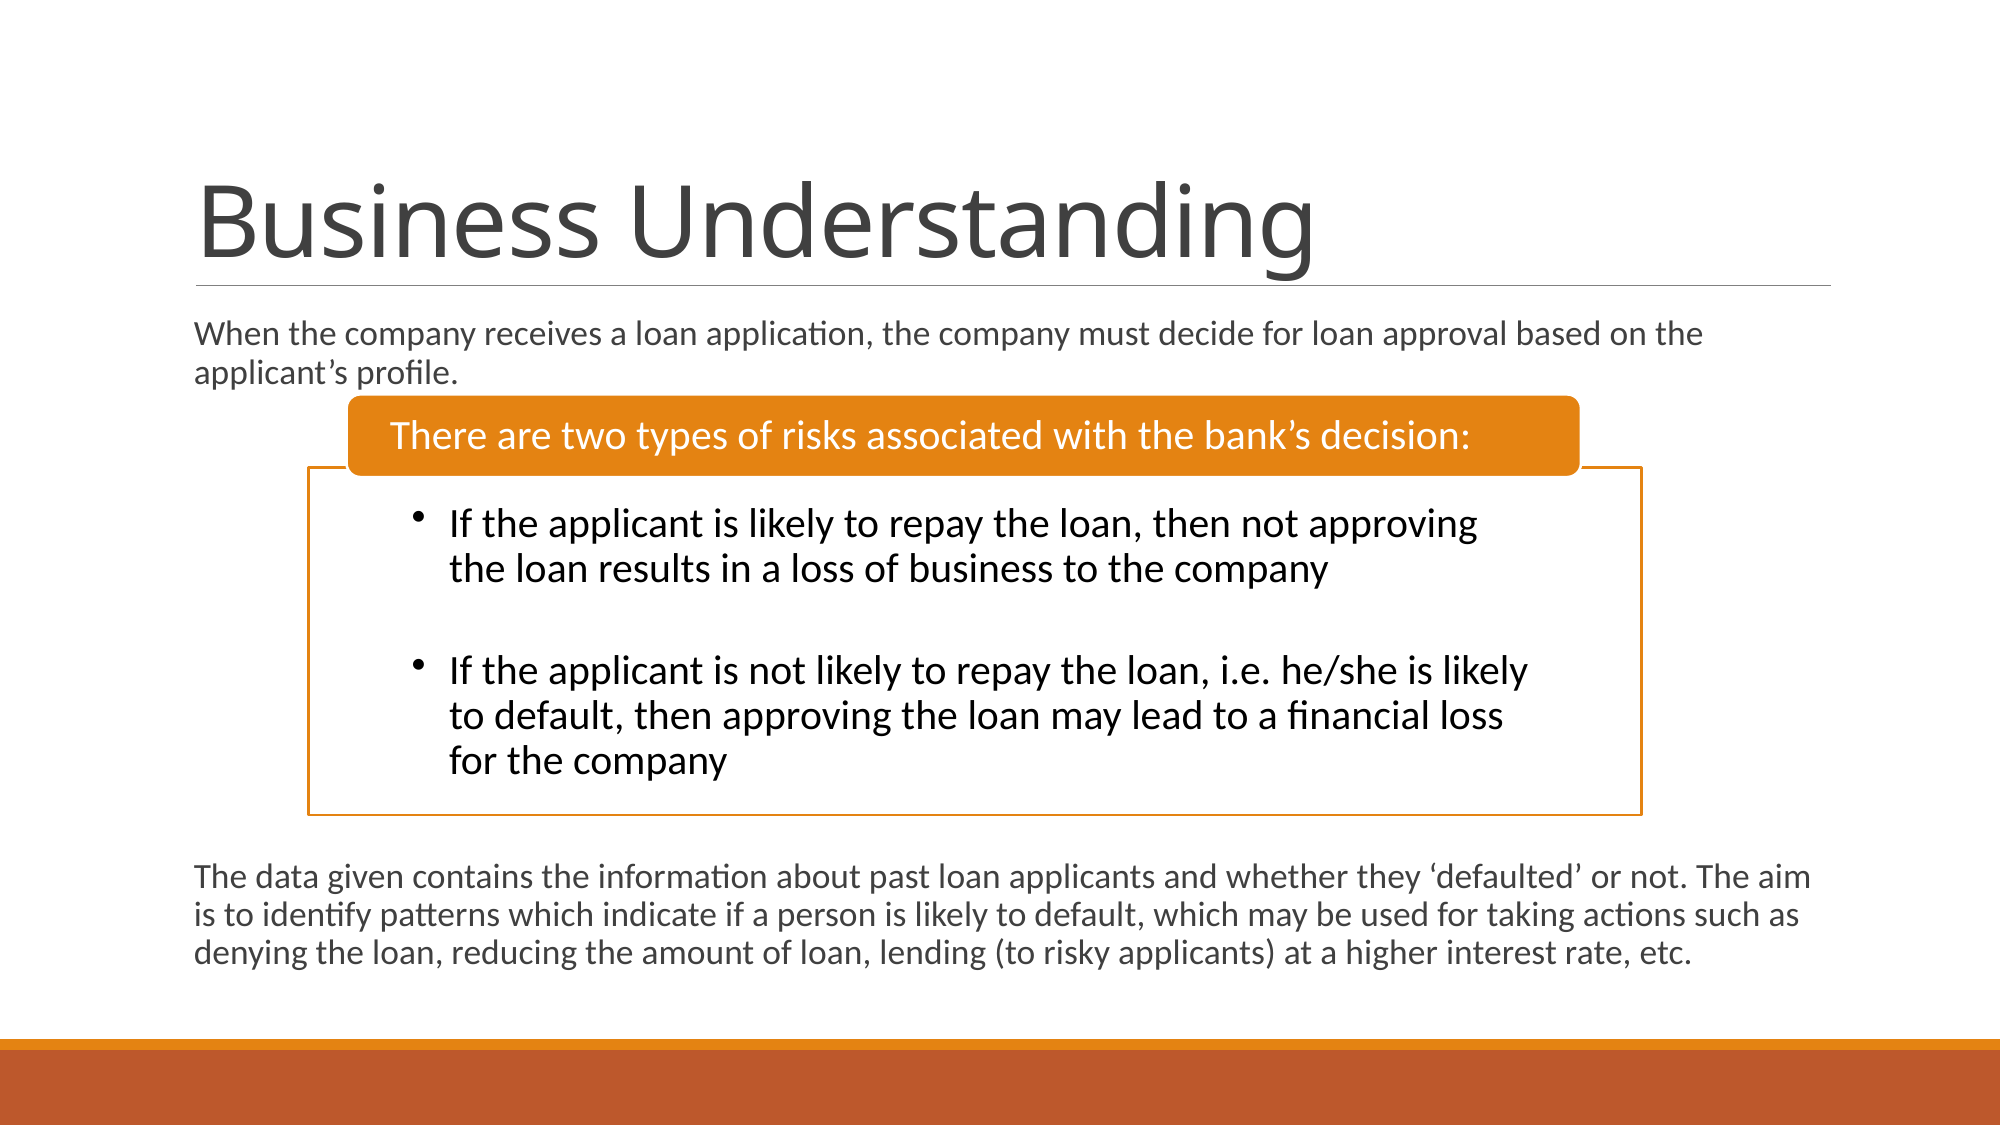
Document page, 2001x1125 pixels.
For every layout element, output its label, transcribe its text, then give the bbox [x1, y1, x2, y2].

title Business Understanding [180, 47, 1830, 285]
list When the company receives a loan application, the company must decide for loan approval based on the applicant’s profile. The data given contains the information about past loan applicants and whether they ‘defaulted’ or not. The aim is to identify patterns which indicate if a person is likely to default, which may be used for taking actions such as denying the loan, reducing the amount of loan, lending (to risky applicants) at a higher interest rate, etc. [180, 307, 1830, 1017]
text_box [307, 393, 1643, 816]
